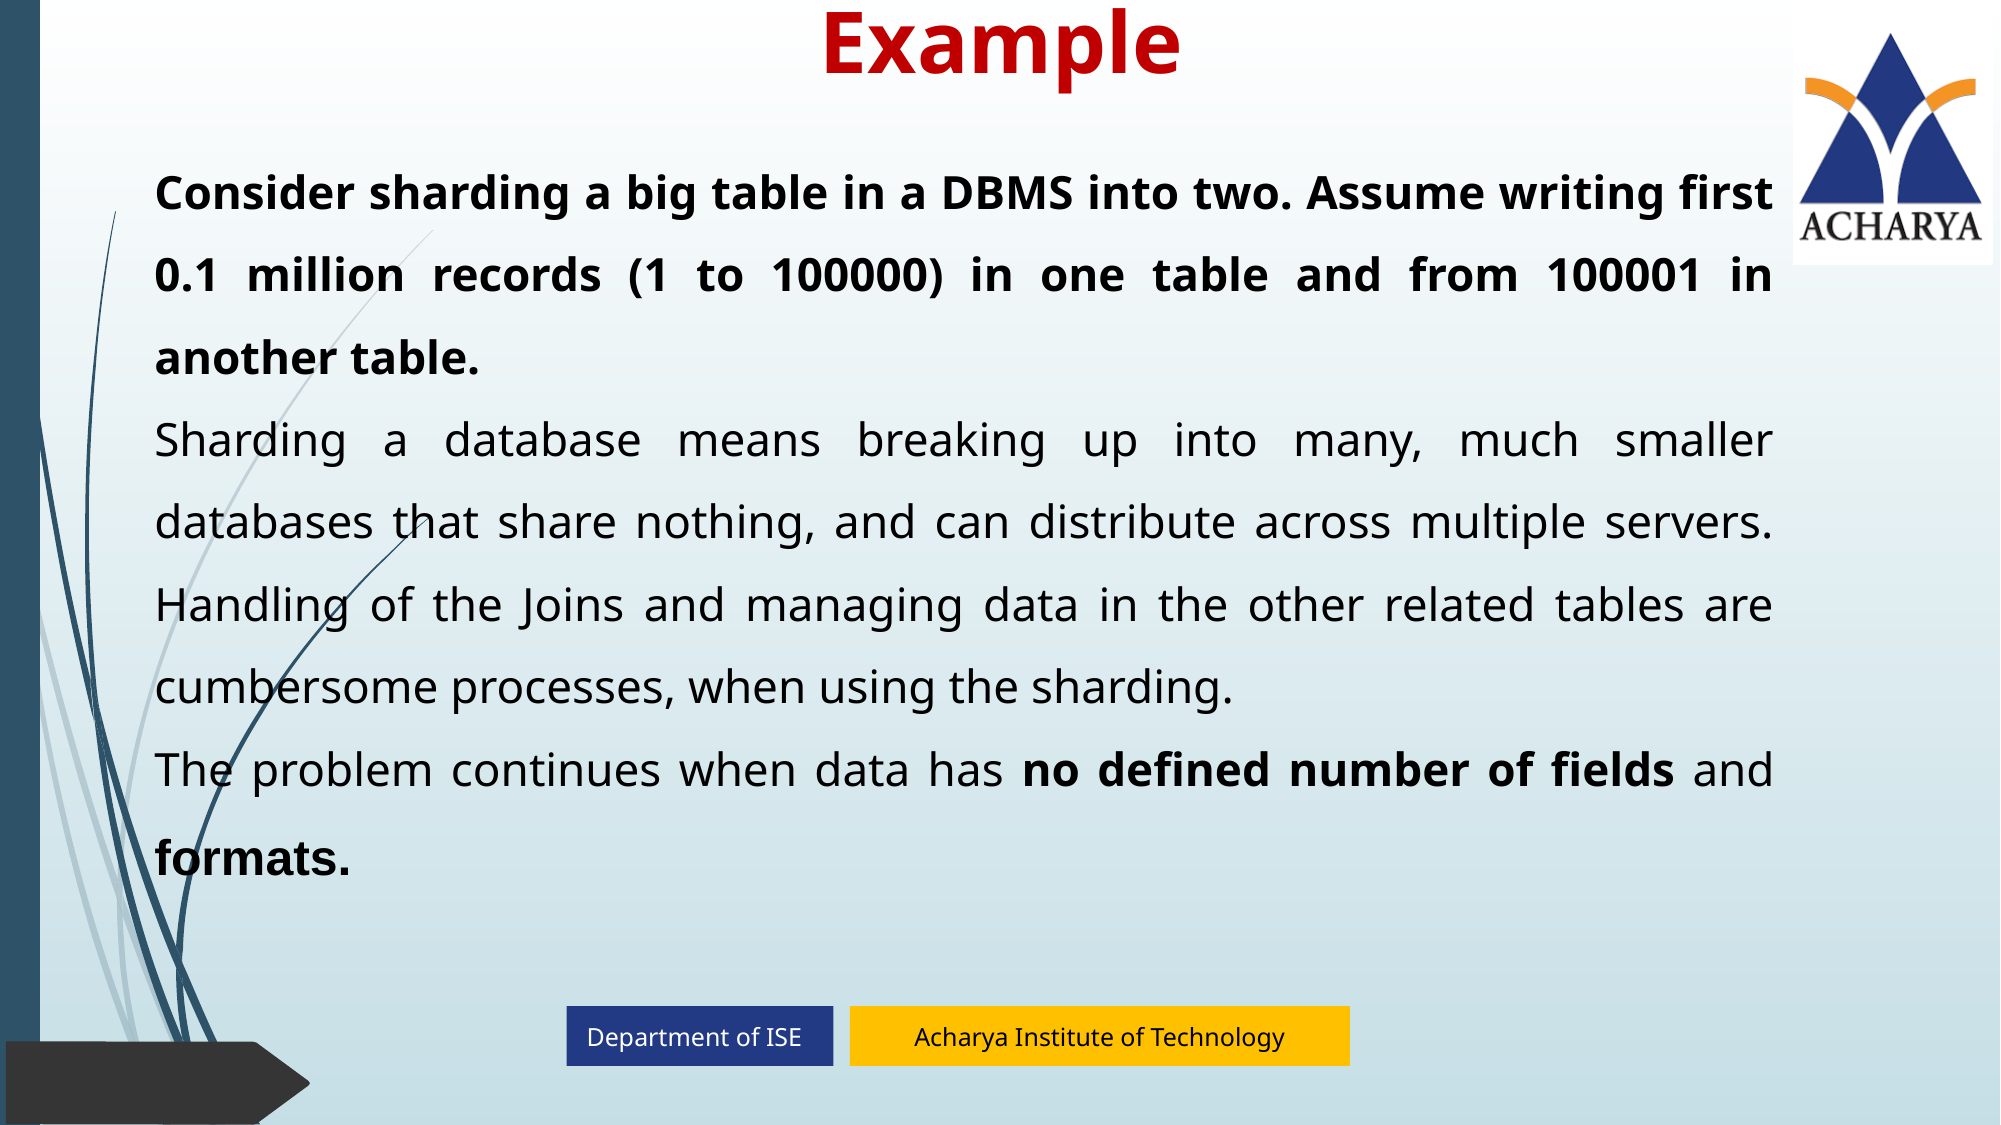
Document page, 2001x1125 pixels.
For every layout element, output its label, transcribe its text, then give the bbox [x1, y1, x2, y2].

title Example [22, 0, 1982, 157]
list Consider sharding a big table in a DBMS into two. Assume writing first 0.1 million records (1 to 100000) in one table and from 100001 in another table. Sharding a database means breaking up into many, much smaller databases that share nothing, and can distribute across multiple servers. Handling of the Joins and managing data in the other related tables are cumbersome processes, when using the sharding. The problem continues when data has no defined number of fields and formats. [154, 136, 1775, 989]
